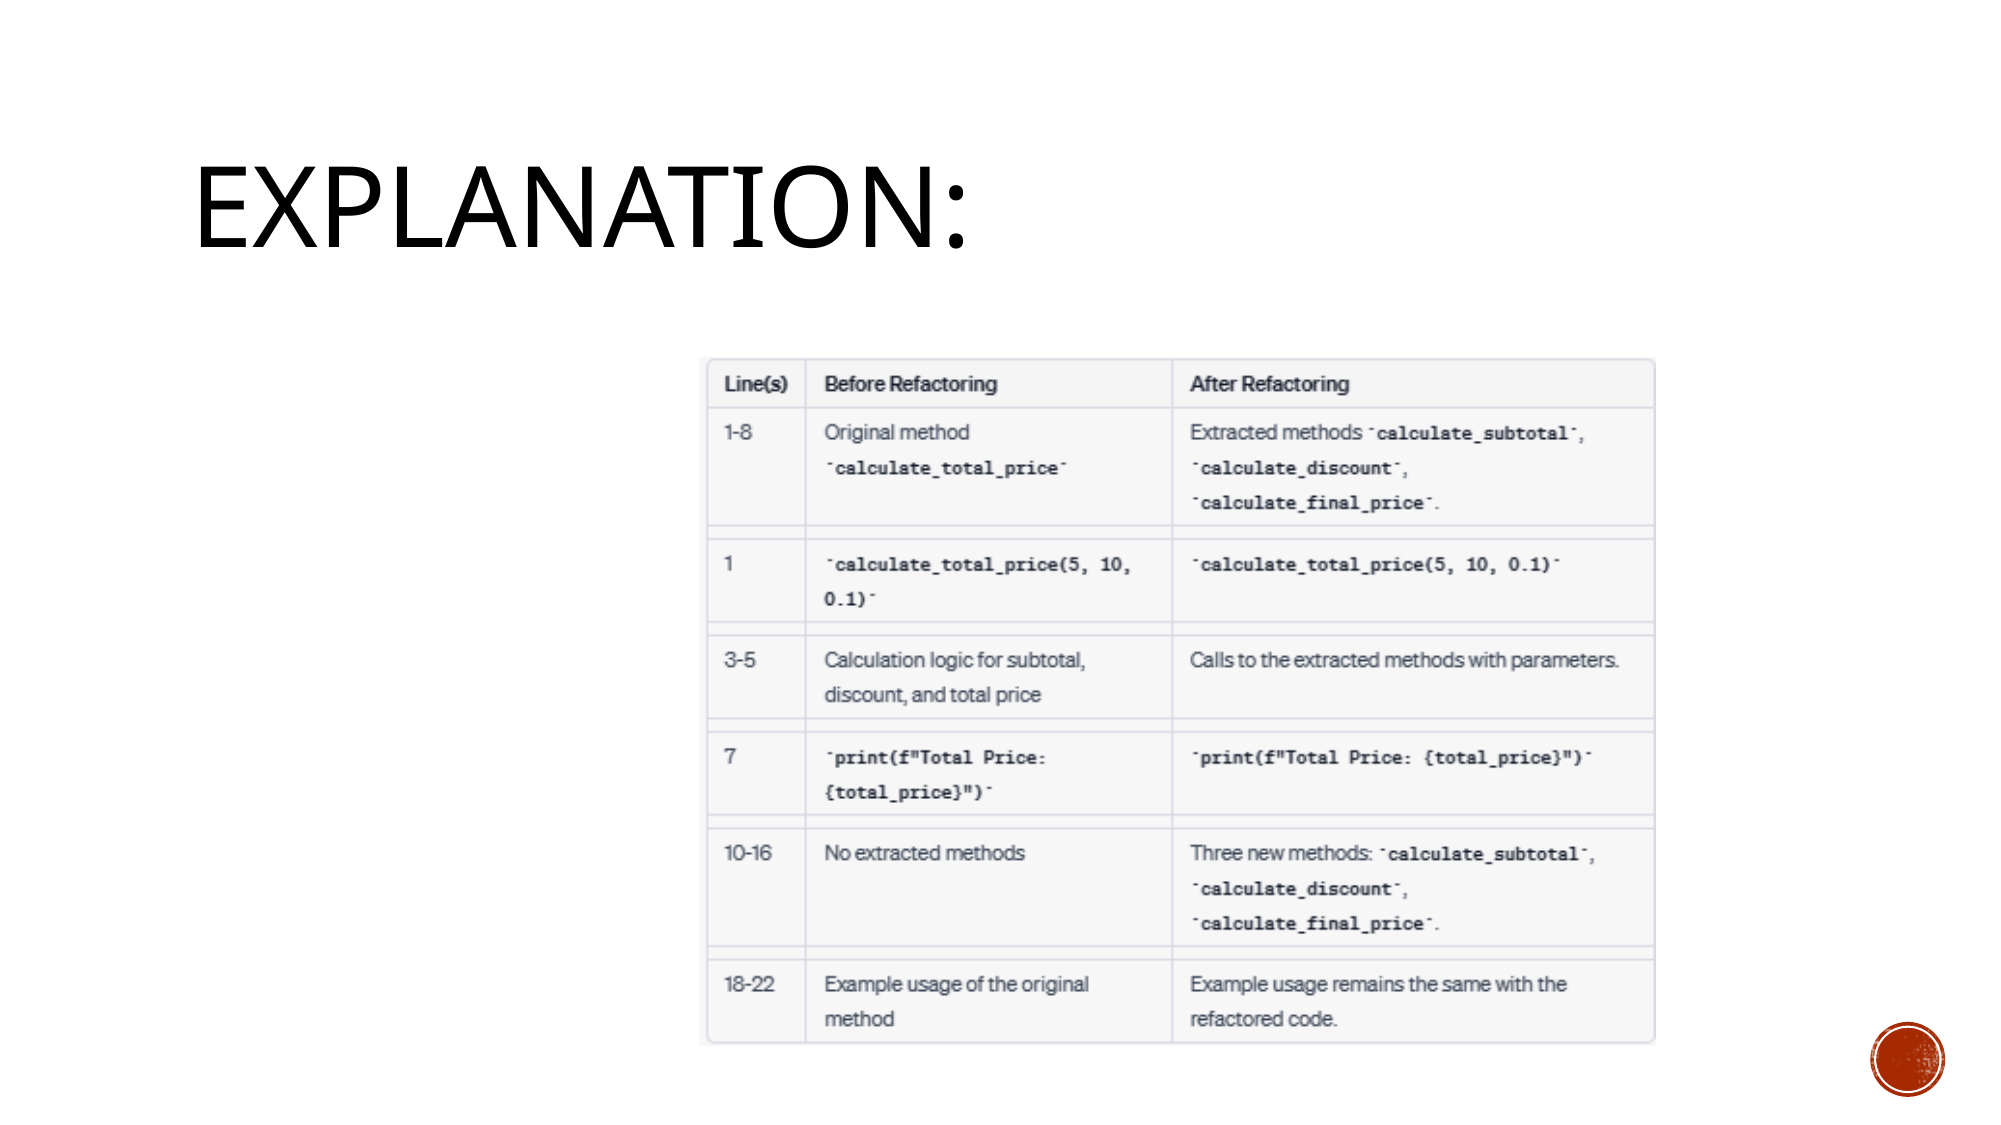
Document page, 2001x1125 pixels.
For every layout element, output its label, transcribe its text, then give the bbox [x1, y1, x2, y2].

title Explanation: [175, 79, 1826, 344]
picture [699, 357, 1656, 1046]
